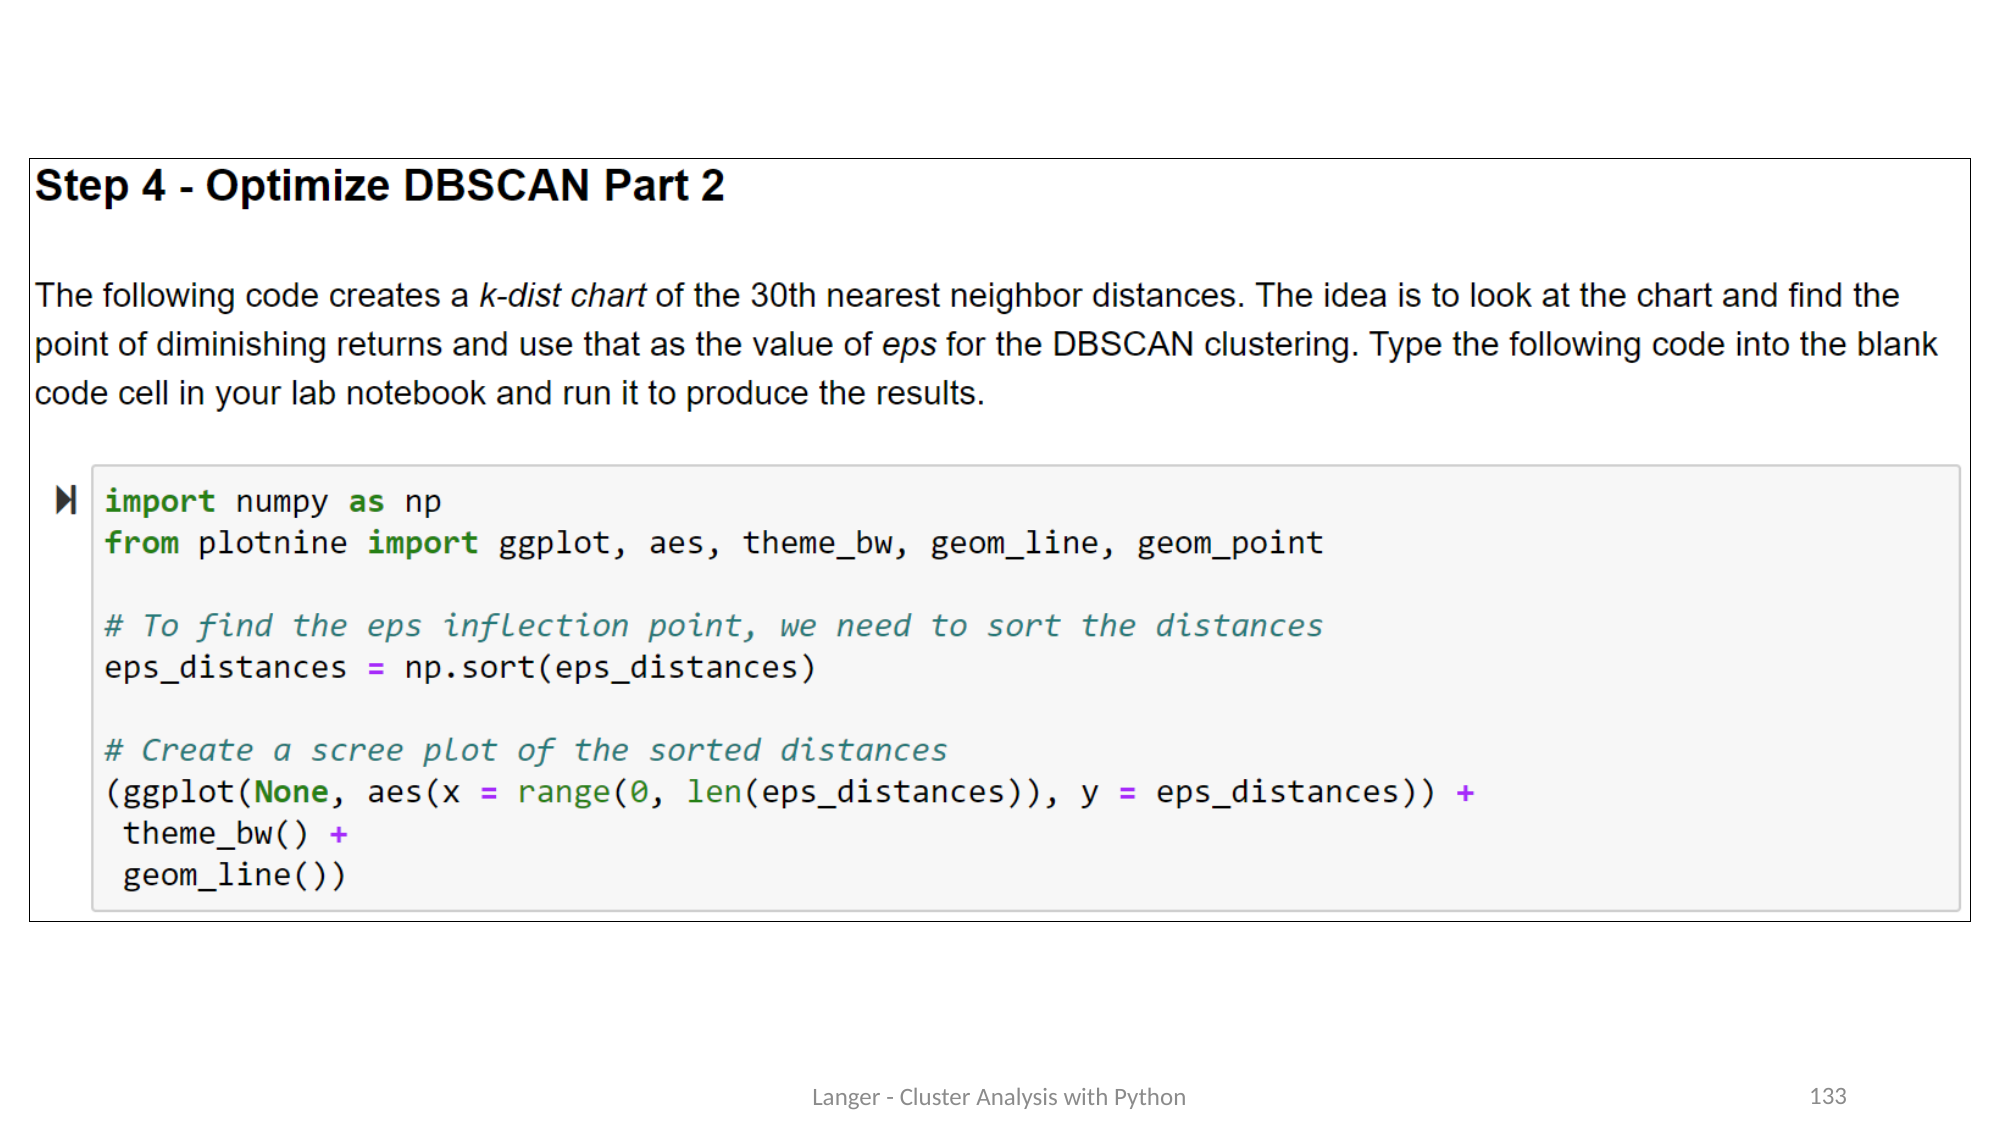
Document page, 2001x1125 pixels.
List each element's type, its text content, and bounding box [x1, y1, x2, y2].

picture [29, 158, 1971, 922]
footer Langer - Cluster Analysis with Python [662, 1065, 1338, 1125]
slide_number 133 [1412, 1064, 1863, 1125]
